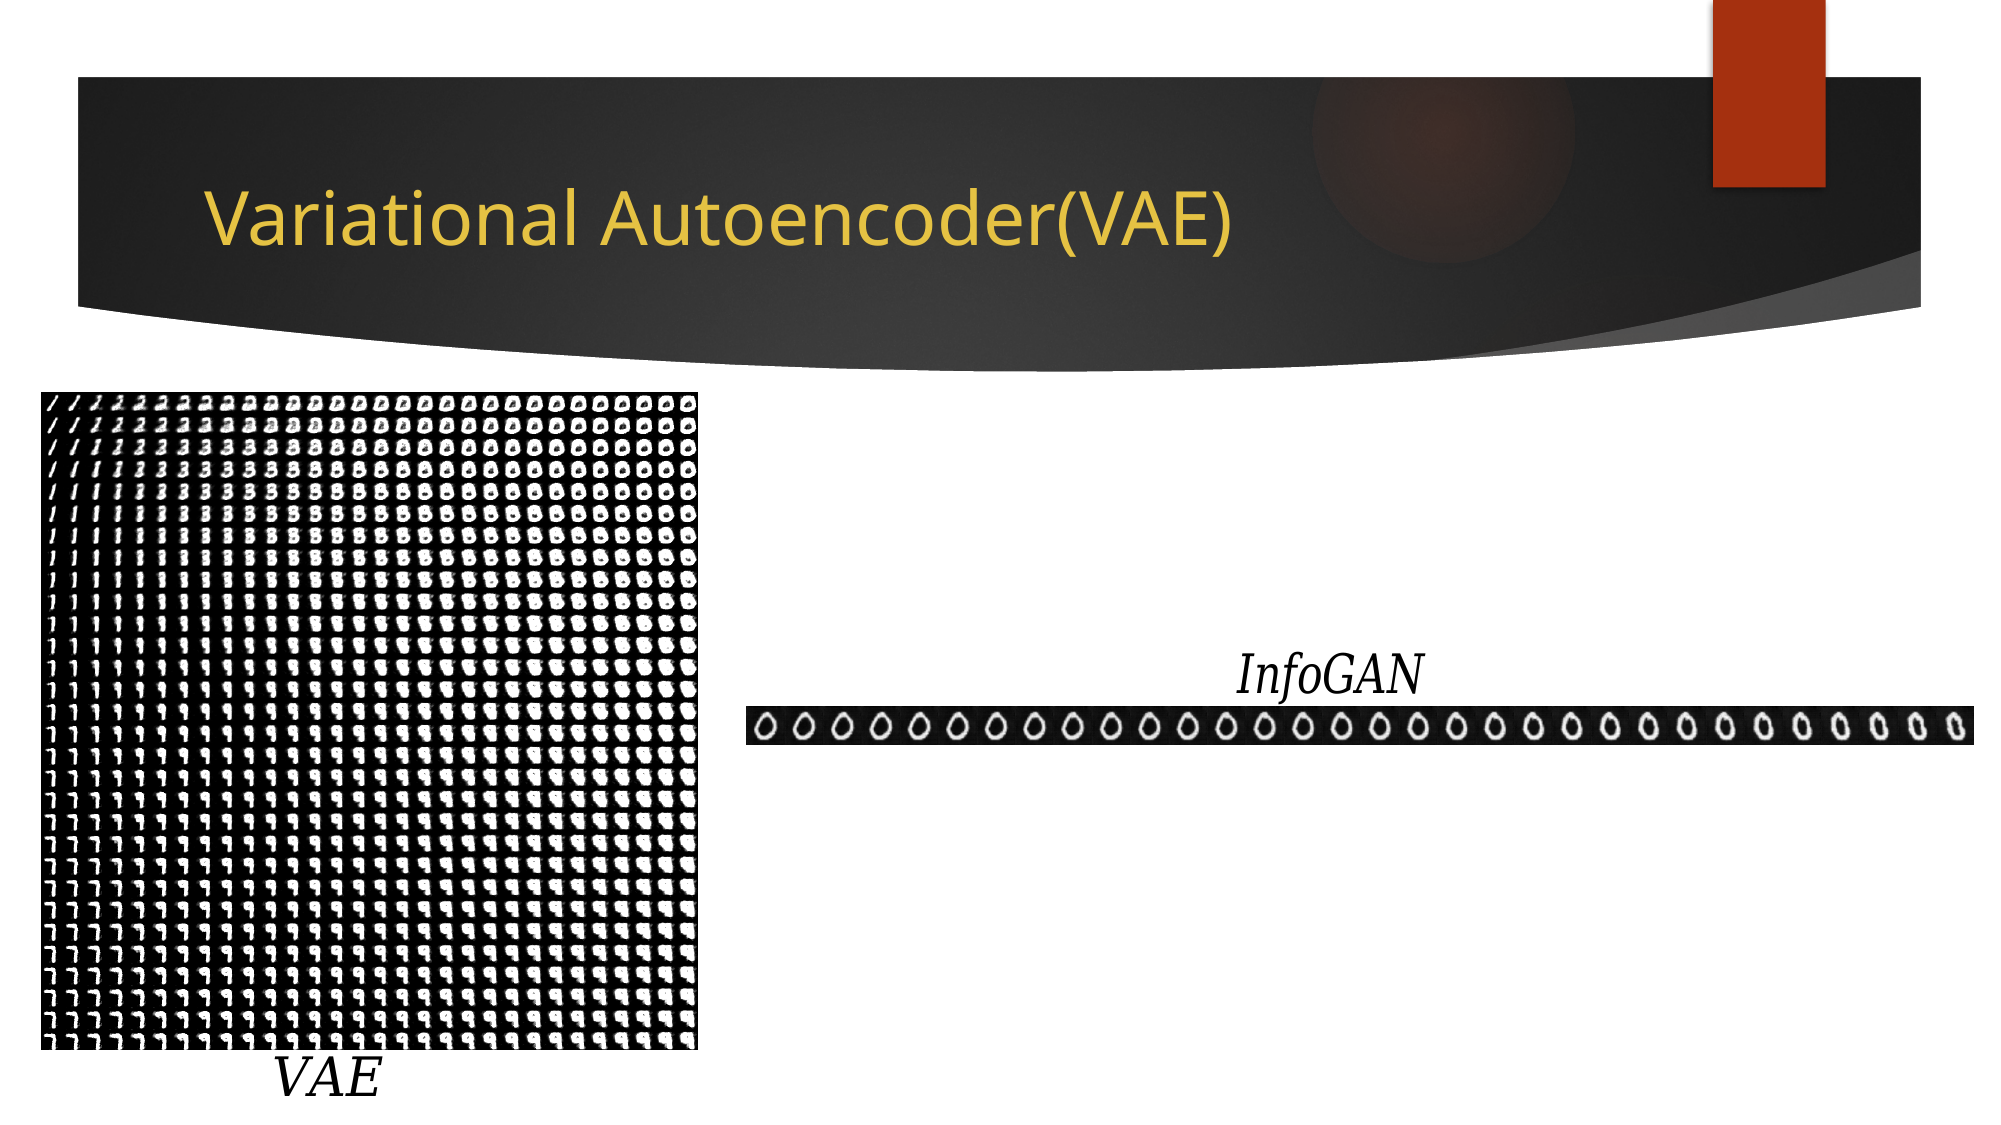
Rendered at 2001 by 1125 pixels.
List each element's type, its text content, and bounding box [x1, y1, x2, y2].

picture [41, 392, 698, 1050]
picture [746, 705, 1974, 745]
title Variational Autoencoder(VAE) [189, 155, 1627, 275]
